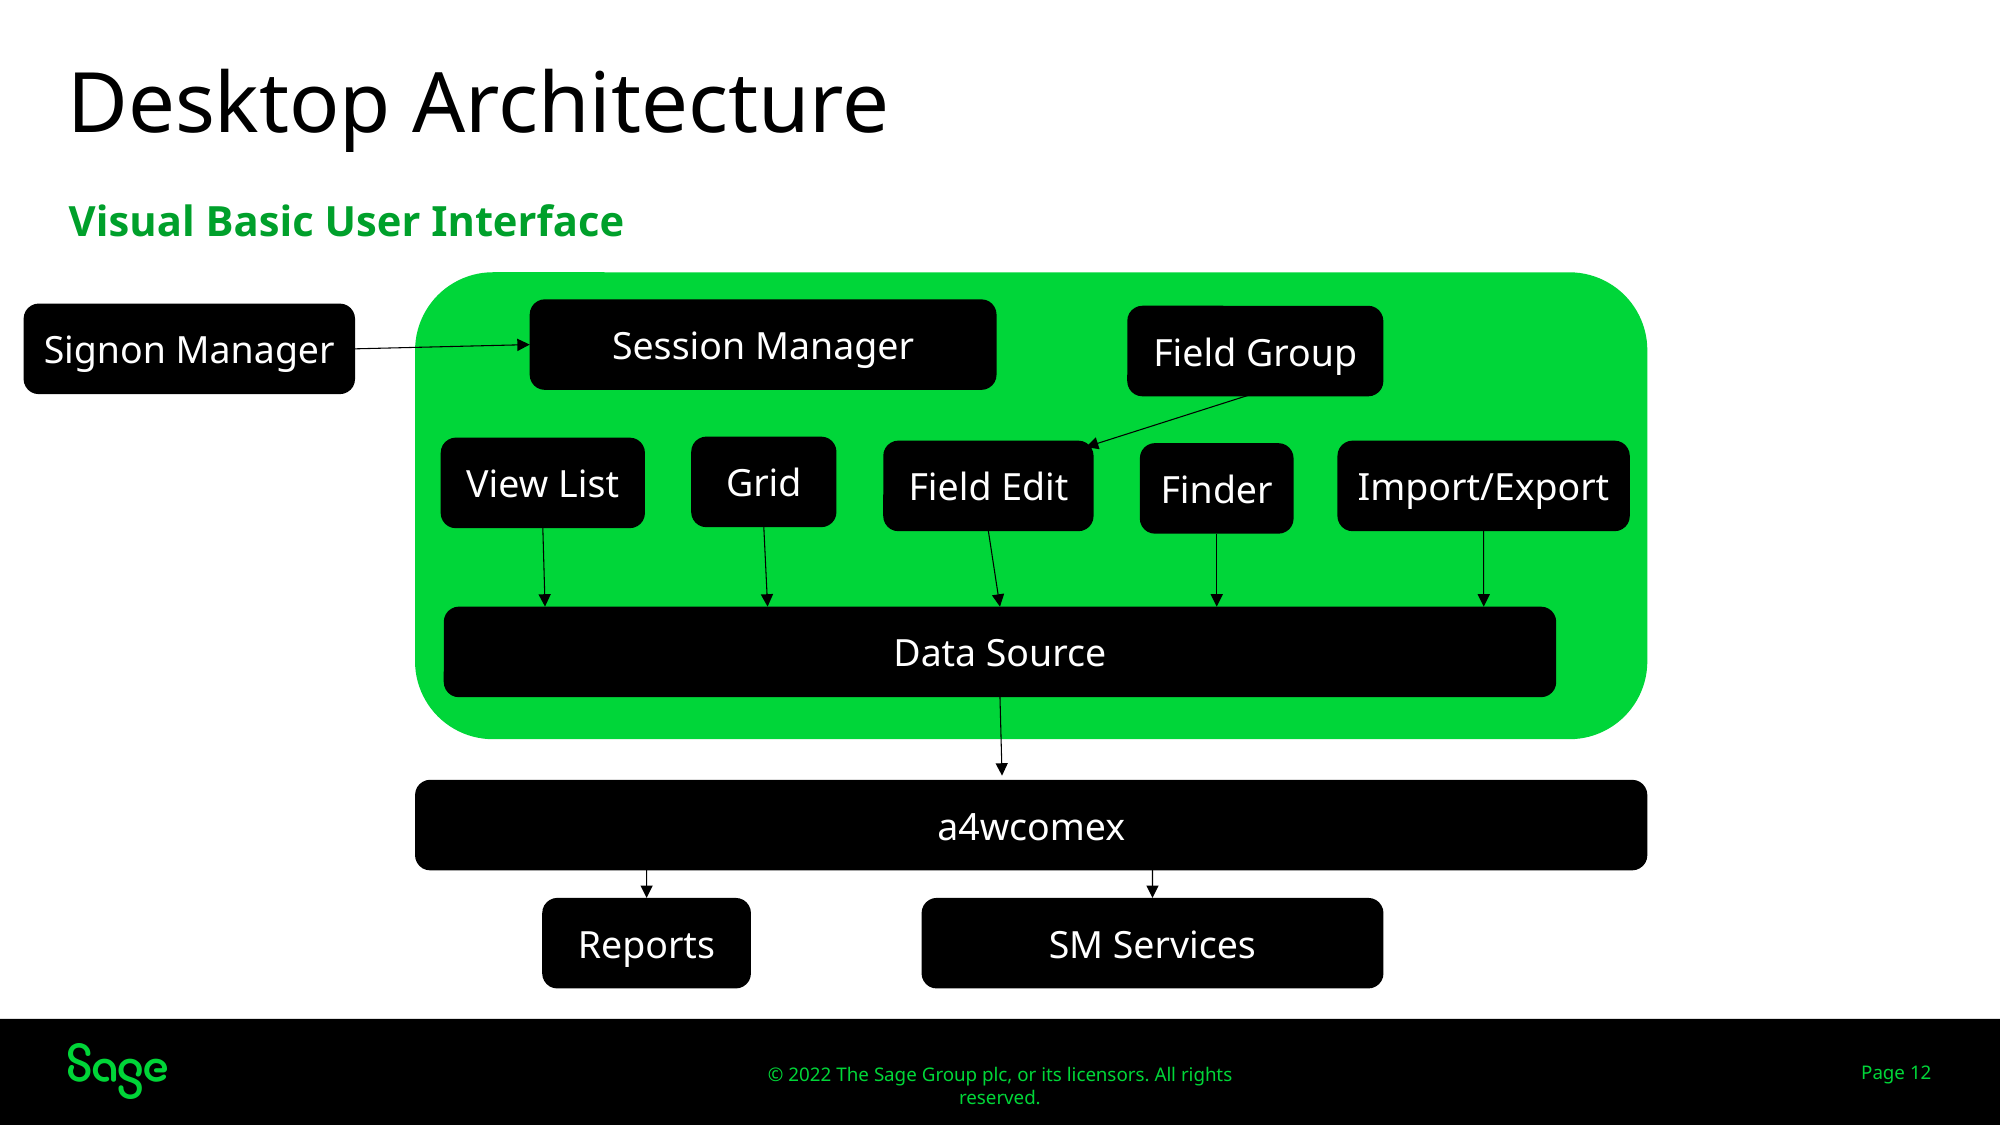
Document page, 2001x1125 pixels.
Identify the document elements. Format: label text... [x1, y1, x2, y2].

list Visual Basic User Interface [68, 186, 1930, 259]
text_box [999, 697, 1003, 776]
text_box Session Manager [528, 298, 998, 391]
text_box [763, 527, 768, 607]
text_box Field Group [1126, 304, 1385, 398]
text_box a4wcomex [414, 778, 1649, 872]
text_box [414, 271, 1649, 741]
text_box Finder [1138, 442, 1295, 535]
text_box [988, 531, 1000, 607]
text_box Signon Manager [22, 302, 357, 396]
text_box Field Edit [882, 439, 1095, 533]
text_box Data Source [442, 605, 1558, 699]
text_box View List [439, 436, 646, 530]
slide_number Page 12 [1809, 1043, 1947, 1104]
text_box Reports [541, 896, 752, 990]
picture [68, 1043, 167, 1099]
text_box Import/Export [1336, 439, 1631, 533]
text_box SM Services [920, 896, 1385, 990]
title Desktop Architecture [67, 49, 1930, 147]
text_box Grid [690, 435, 838, 529]
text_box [355, 344, 530, 349]
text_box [1085, 389, 1268, 448]
